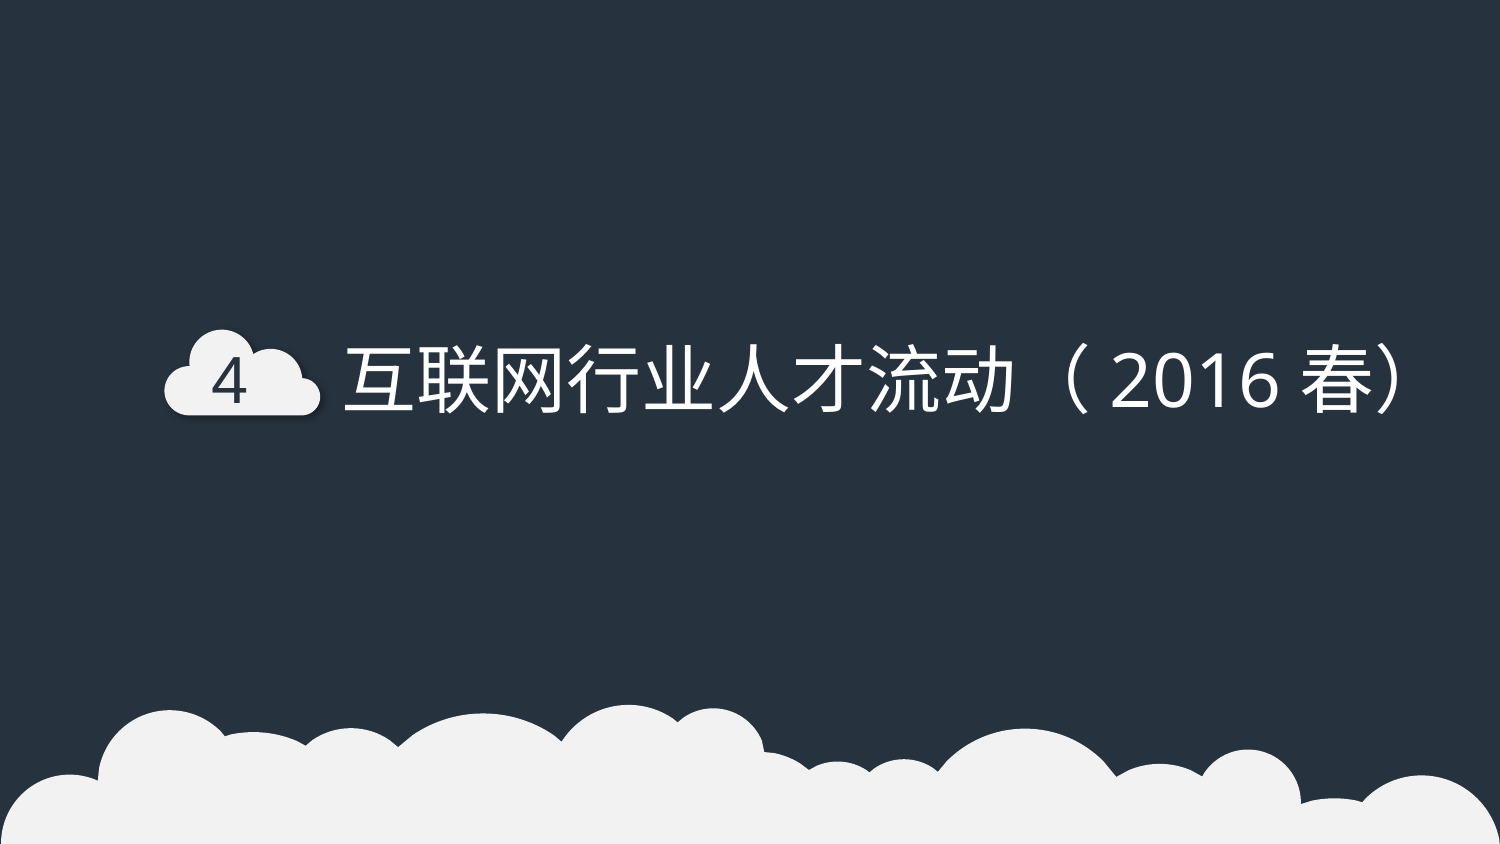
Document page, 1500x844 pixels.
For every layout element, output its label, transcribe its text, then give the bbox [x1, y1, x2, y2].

text_box [0, 703, 1500, 844]
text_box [164, 329, 321, 426]
text_box 互联网行业人才流动（2016春） [326, 324, 1465, 430]
